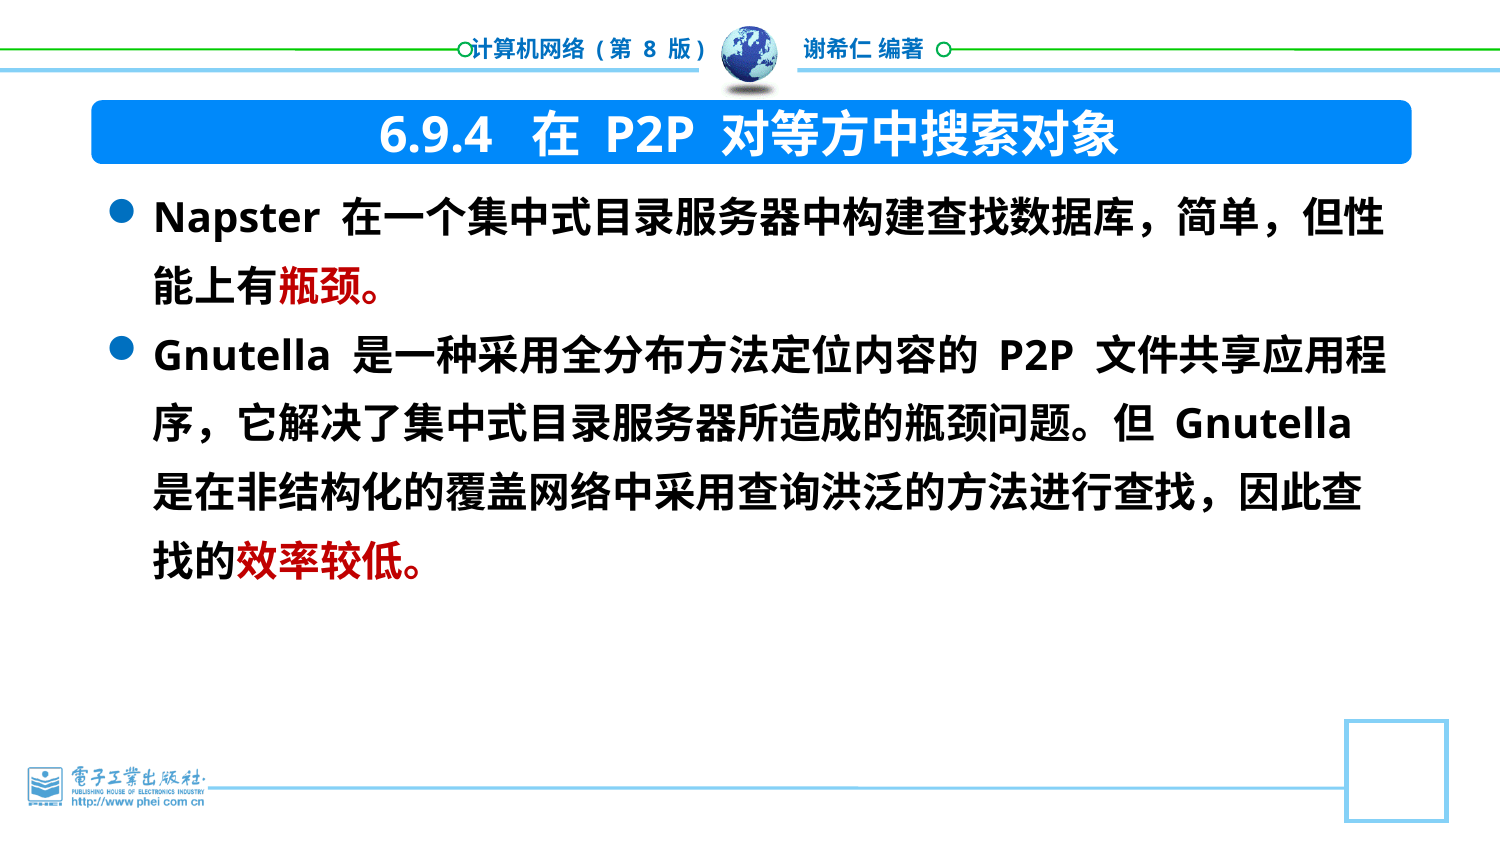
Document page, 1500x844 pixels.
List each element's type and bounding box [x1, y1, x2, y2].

picture [23, 764, 208, 809]
picture [719, 24, 779, 94]
text_box [91, 94, 1412, 593]
